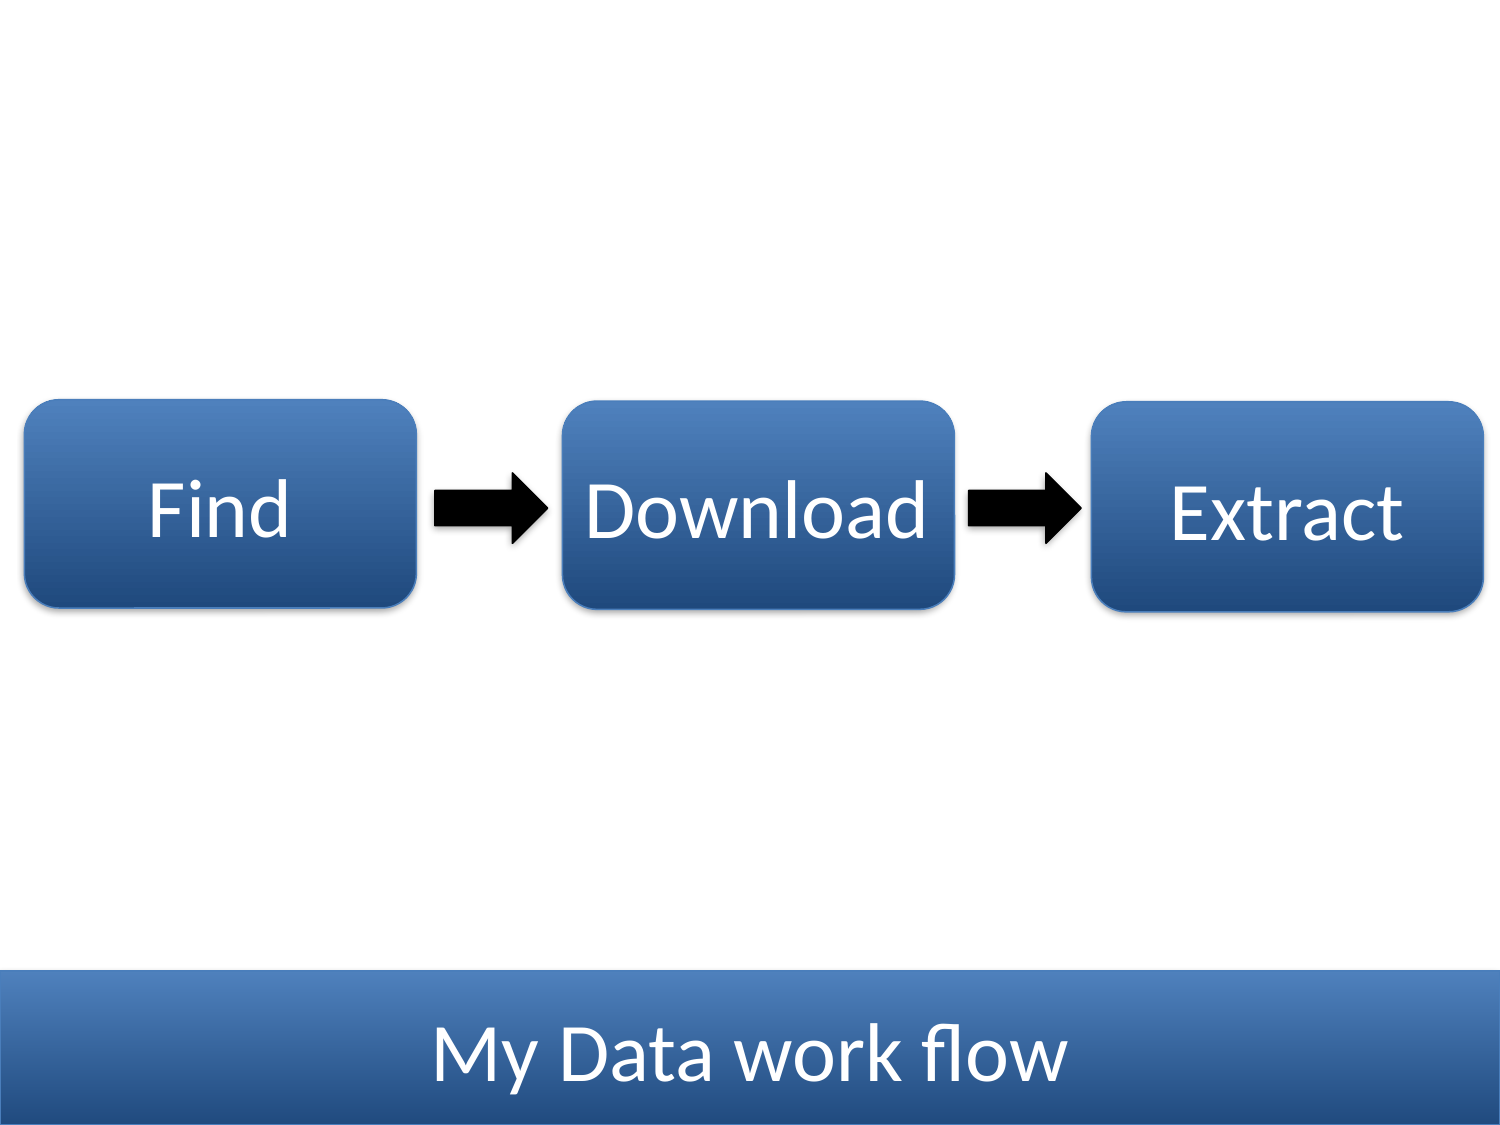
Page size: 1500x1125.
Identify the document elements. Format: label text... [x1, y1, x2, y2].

text_box Download [561, 400, 956, 611]
text_box [967, 472, 1082, 545]
text_box Extract [1090, 400, 1485, 613]
text_box Find [23, 398, 418, 609]
text_box [434, 472, 549, 545]
text_box My Data work flow [0, 970, 1500, 1125]
